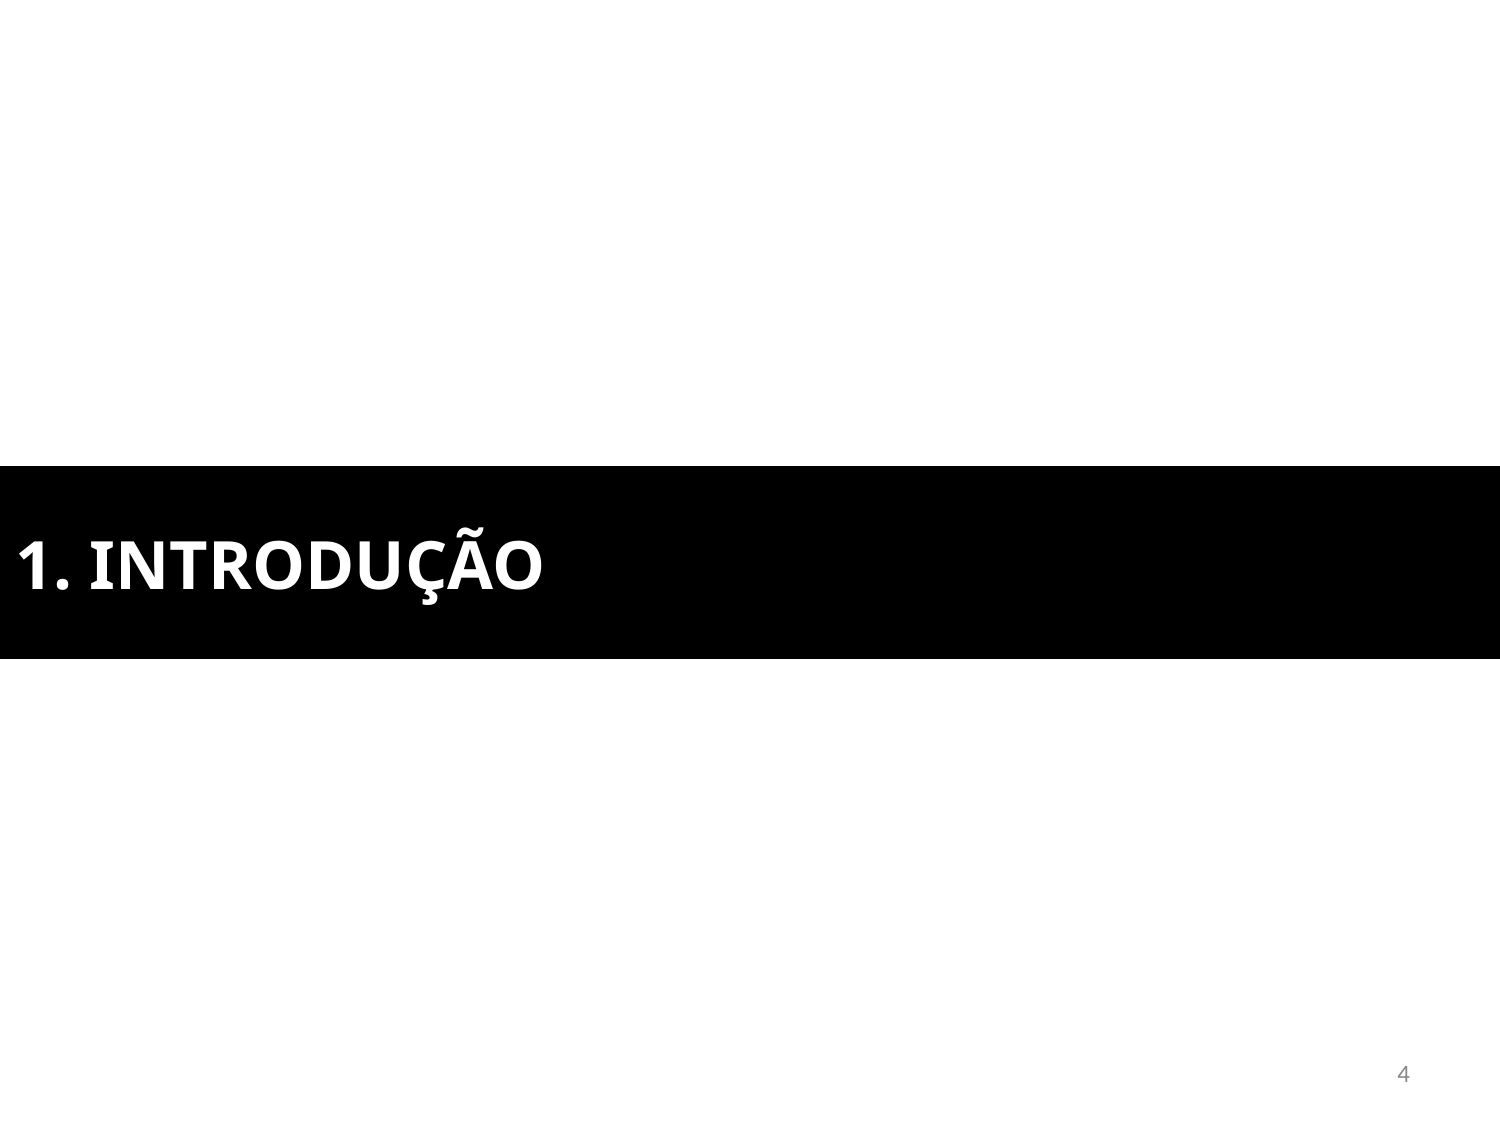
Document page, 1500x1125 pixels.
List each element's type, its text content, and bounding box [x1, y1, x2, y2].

text_box [1399, 999, 1489, 1083]
text_box 1. INTRODUÇÃO [0, 467, 1500, 657]
slide_number ‹#› [1074, 1042, 1425, 1103]
